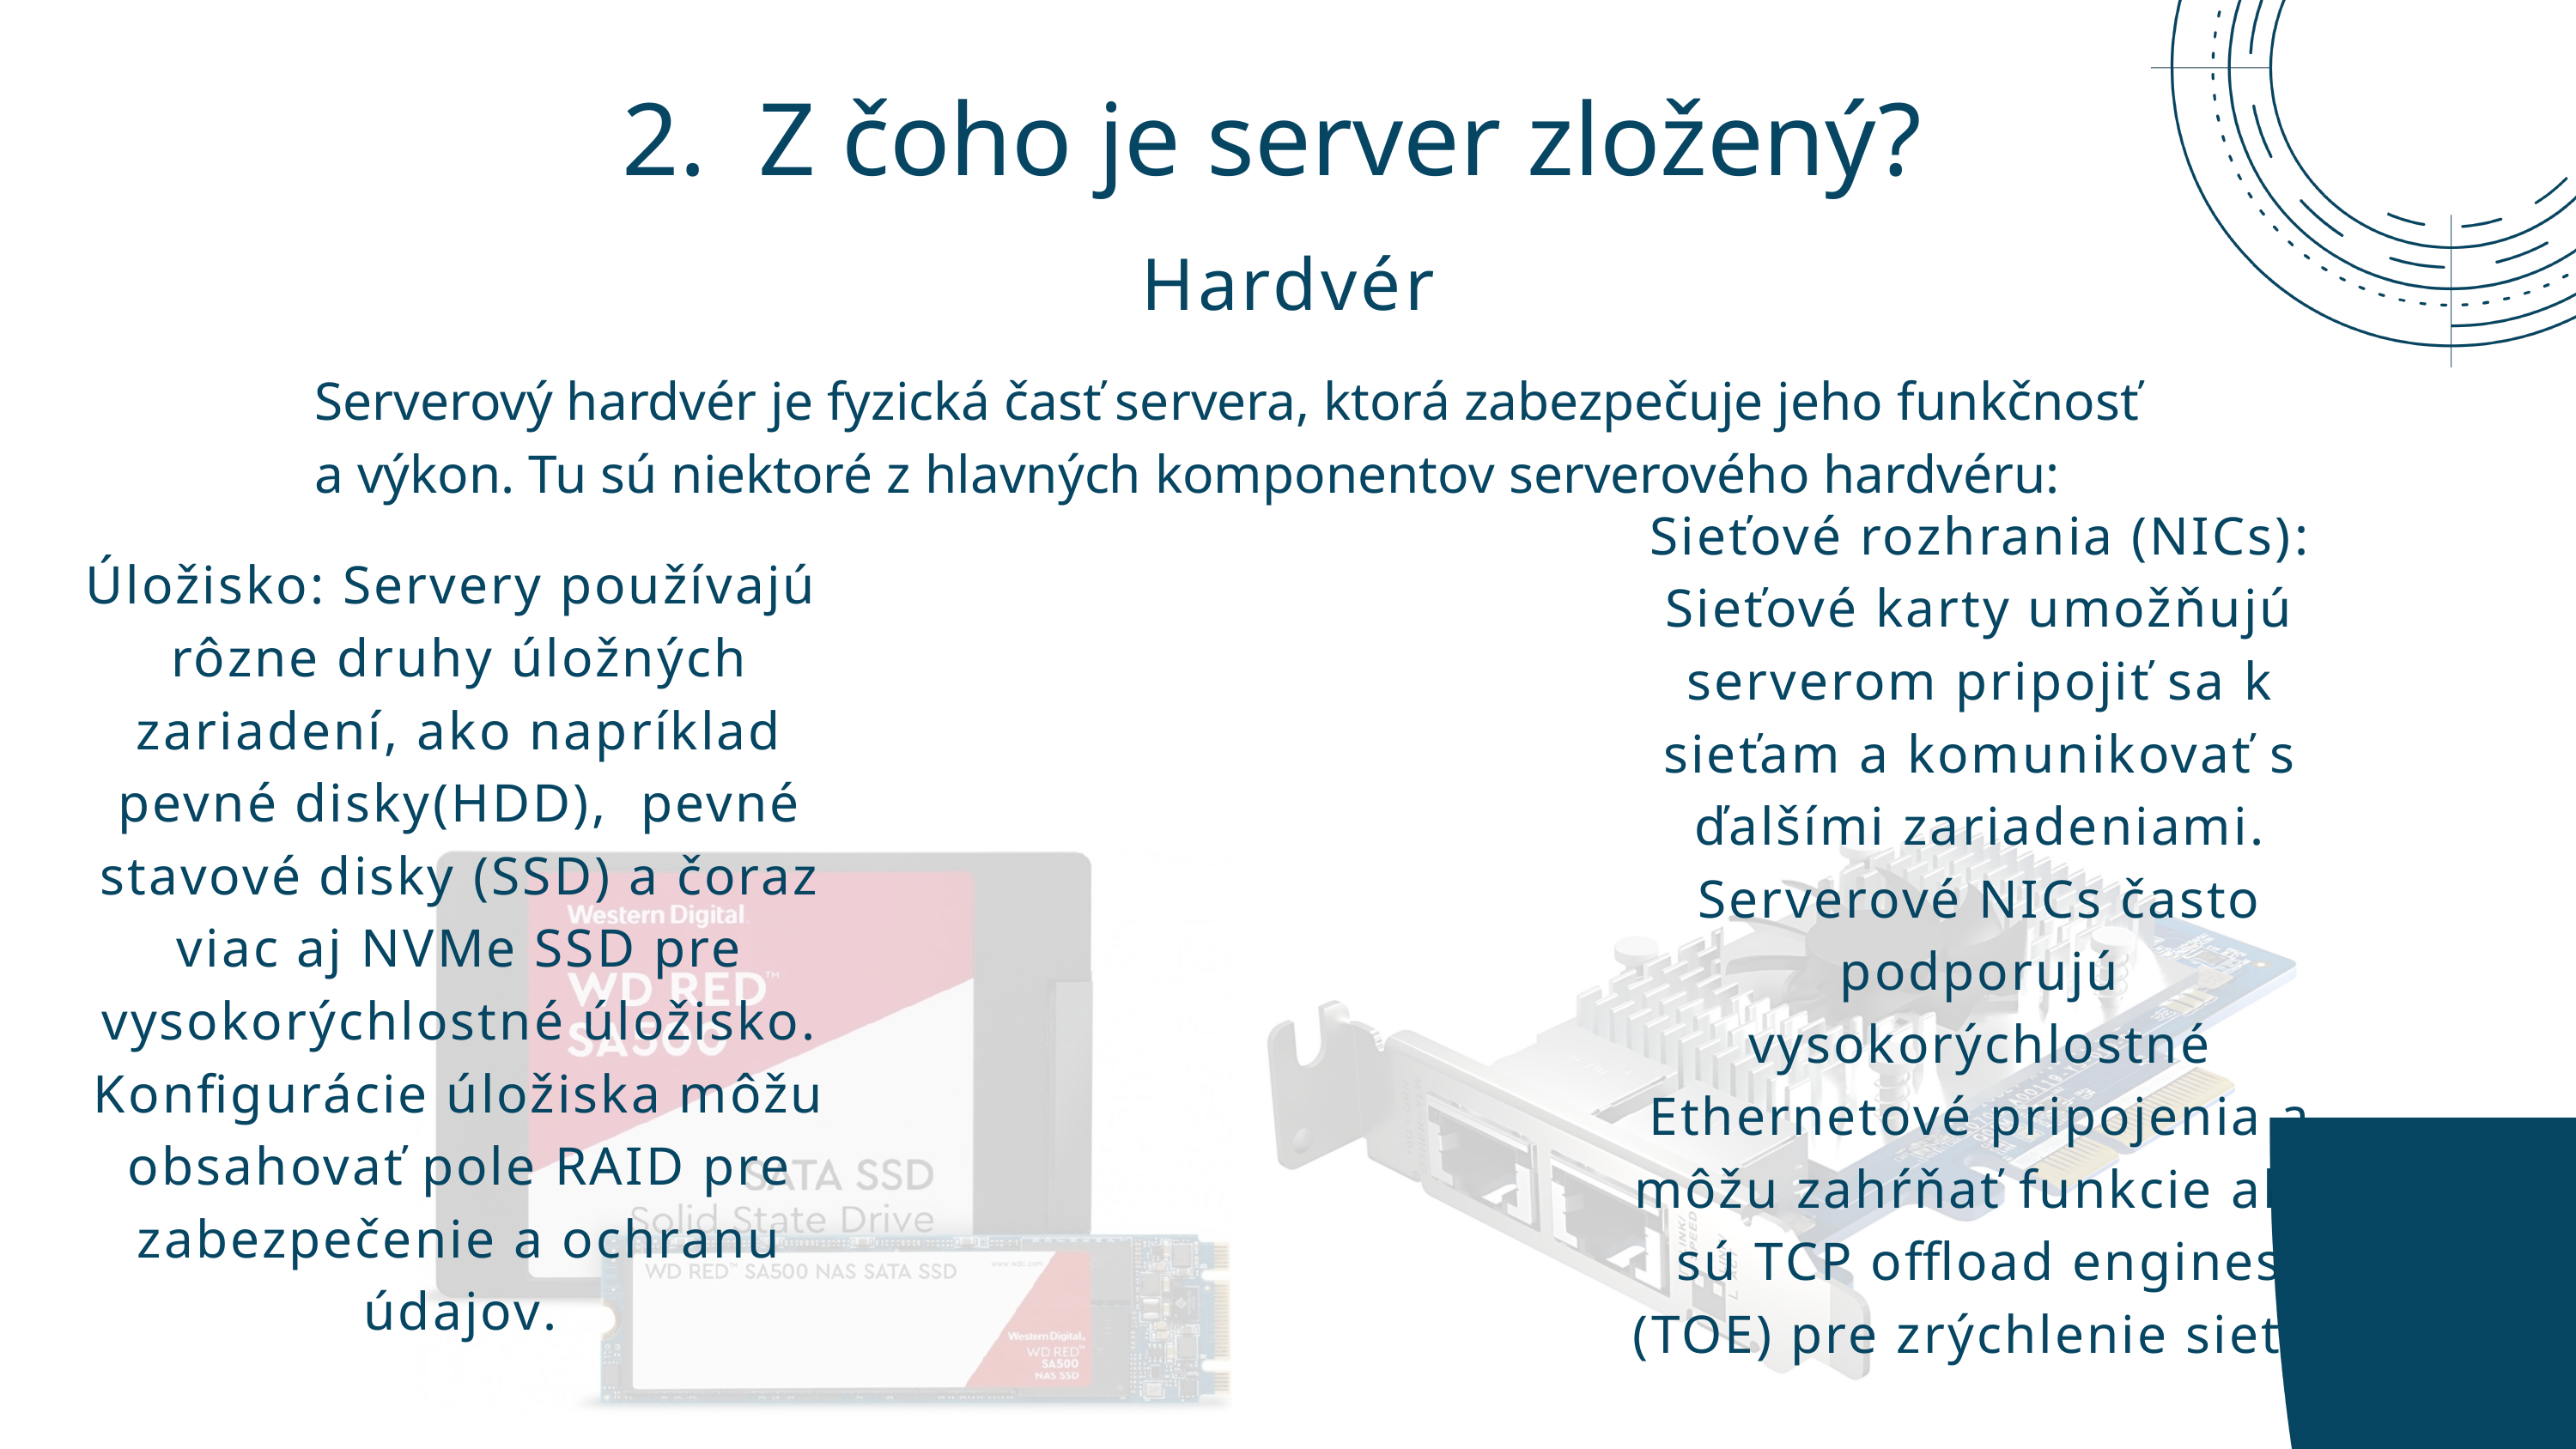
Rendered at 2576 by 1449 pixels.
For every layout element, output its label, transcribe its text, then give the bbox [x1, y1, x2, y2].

text_box [416, 724, 1233, 1449]
text_box [2269, 1117, 2576, 1449]
text_box [2150, 0, 2576, 368]
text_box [622, 77, 1954, 318]
text_box Úložisko: Servery používajú rôzne druhy úložných zariadení, ako napríklad pevné disky(HDD), pevné stavové disky (SSD) a čoraz viac aj NVMe SSD pre vysokorýchlostné úložisko. Konfigurácie úložiska môžu obsahovať pole RAID pre zabezpečenie a ochranu údajov. [51, 542, 870, 1341]
text_box Sieťové rozhrania (NICs): Sieťové karty umožňujú serverom pripojiť sa k sieťam a komunikovať s ďalšími zariadeniami. Serverové NICs často podporujú vysokorýchlostné Ethernetové pripojenia a môžu zahŕňať funkcie ako sú TCP offload engines (TOE) pre zrýchlenie siete. [1616, 492, 2346, 1364]
text_box Serverový hardvér je fyzická časť servera, ktorá zabezpečuje jeho funkčnosť a výkon. Tu sú niektoré z hlavných komponentov serverového hardvéru: [314, 358, 2151, 504]
text_box [1233, 763, 2269, 1449]
